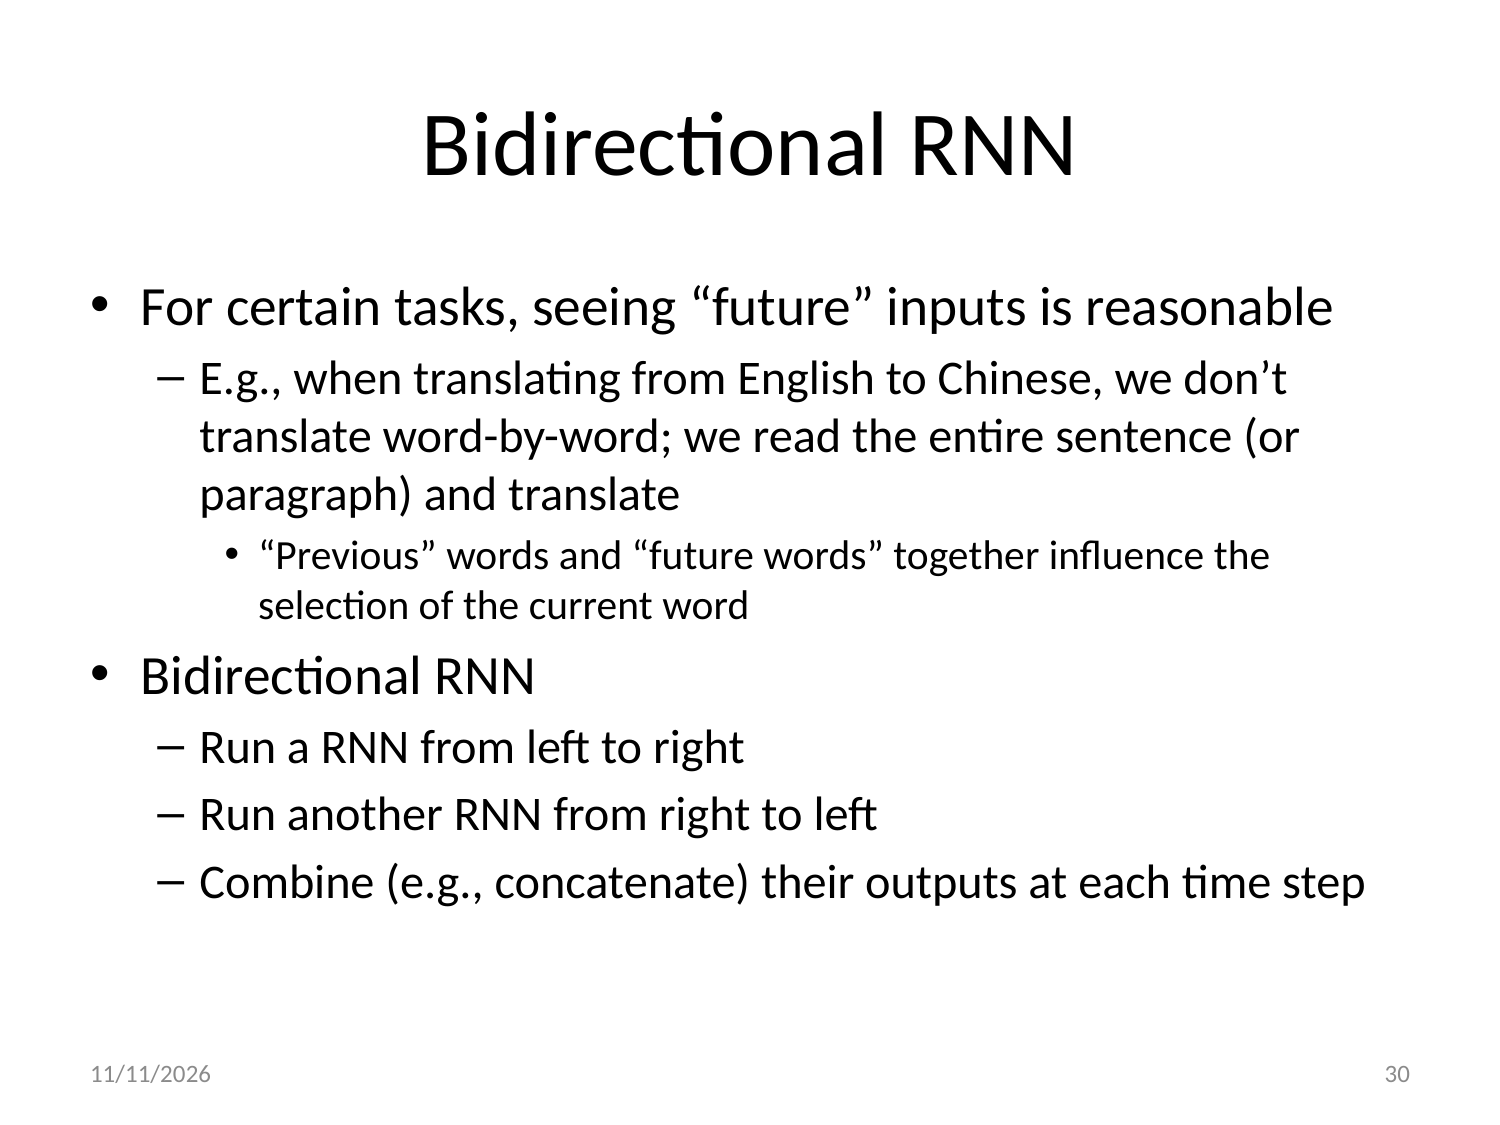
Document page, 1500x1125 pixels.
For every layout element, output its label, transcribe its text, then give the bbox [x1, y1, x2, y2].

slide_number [75, 1042, 425, 1103]
title Bidirectional RNN [75, 45, 1425, 233]
list For certain tasks, seeing “future” inputs is reasonable E.g., when translating from English to Chinese, we don’t translate word-by-word; we read the entire sentence (or paragraph) and translate “Previous” words and “future words” together influence the selection of the current word Bidirectional RNN Run a RNN from left to right Run another RNN from right to left Combine (e.g., concatenate) their outputs at each time step [75, 262, 1425, 1005]
slide_number 30 [1074, 1042, 1425, 1103]
